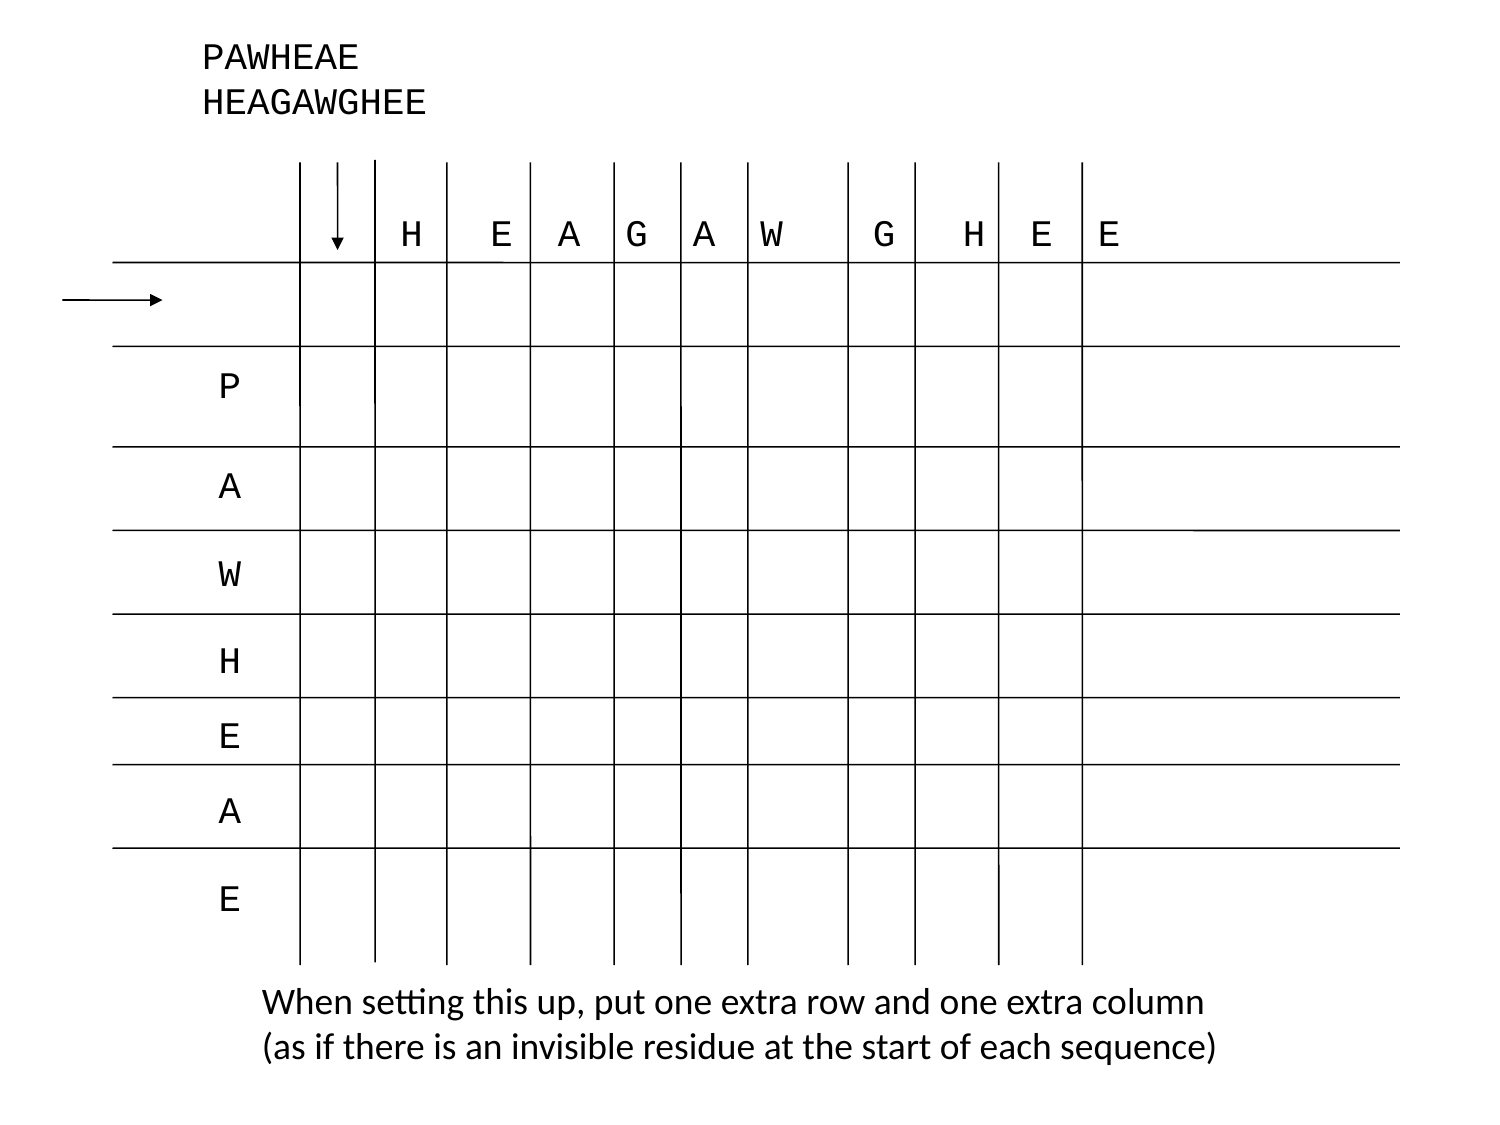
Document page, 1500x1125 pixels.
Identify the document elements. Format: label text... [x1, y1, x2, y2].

text_box [331, 162, 344, 250]
text_box E [203, 866, 257, 927]
text_box [62, 293, 163, 307]
text_box H E A G A W G H E E [385, 201, 1158, 262]
text_box H [203, 629, 257, 689]
text_box P [203, 354, 257, 414]
text_box PAWHEAE HEAGAWGHEE [187, 24, 443, 130]
text_box A [203, 454, 257, 514]
text_box E [203, 704, 257, 764]
text_box When setting this up, put one extra row and one extra column (as if there is an invisible residue at the start of each sequence) [247, 969, 1234, 1074]
text_box A [203, 779, 257, 839]
text_box W [203, 541, 257, 602]
